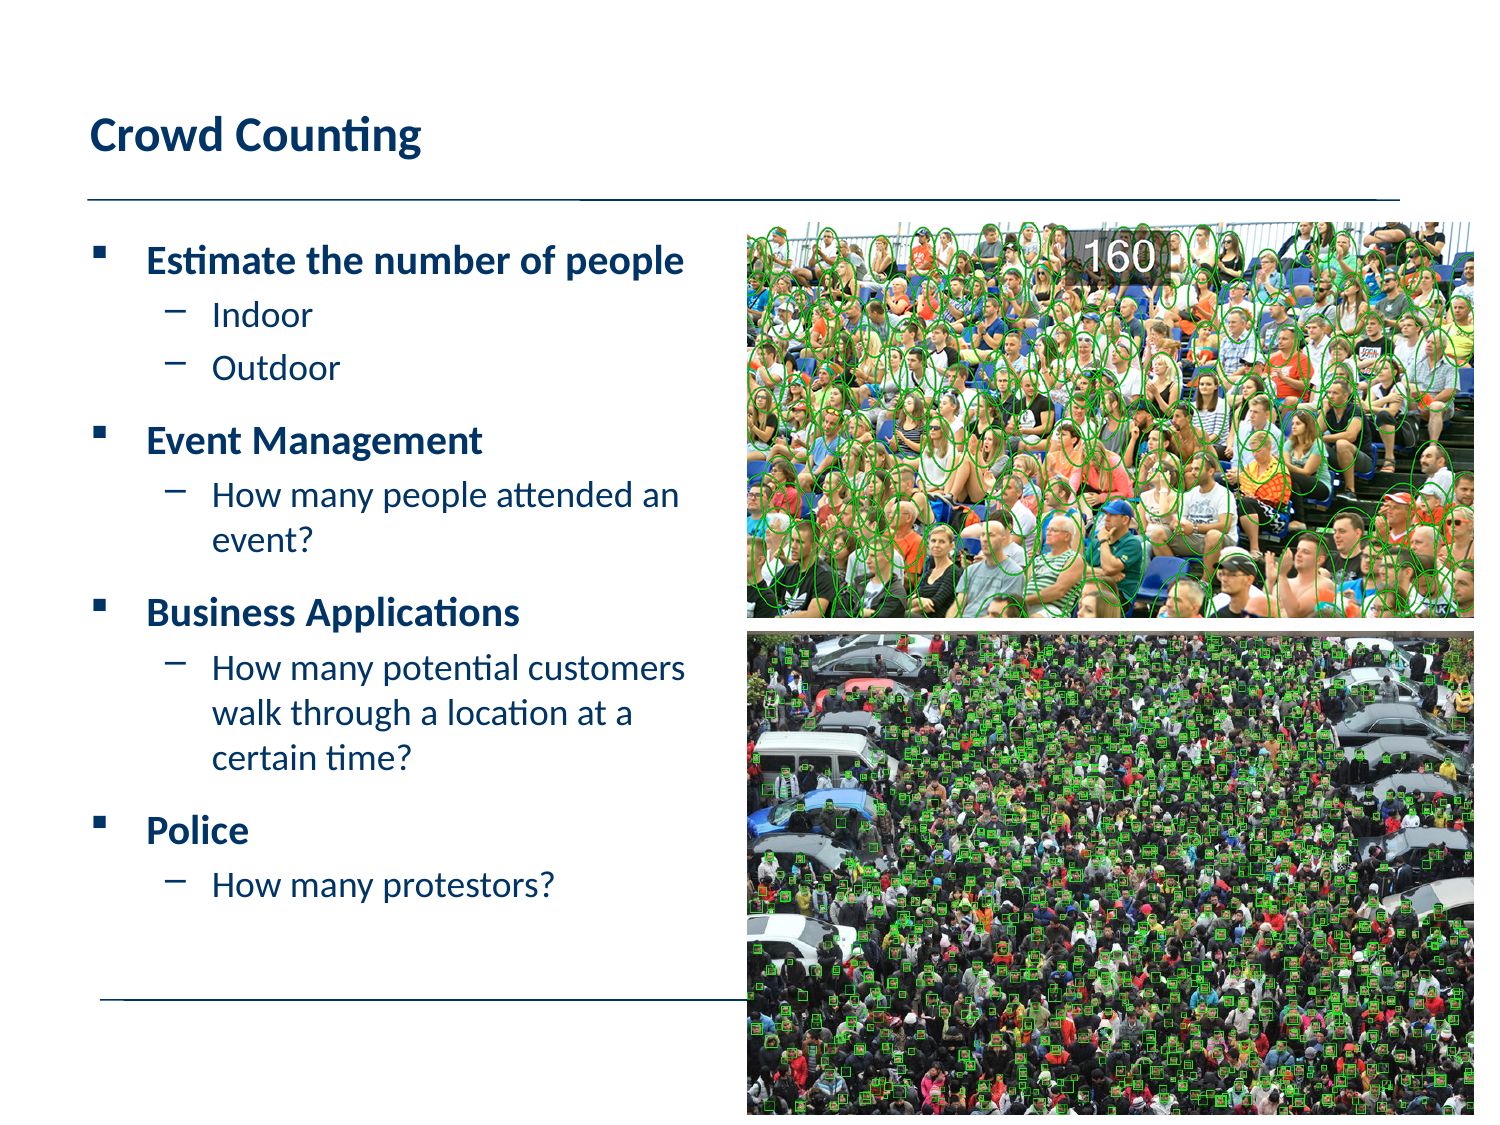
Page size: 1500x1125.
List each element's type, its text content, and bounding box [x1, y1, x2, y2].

list Estimate the number of people Indoor Outdoor Event Management How many people attended an event? Business Applications How many potential customers walk through a location at a certain time? Police How many protestors? [75, 224, 715, 1005]
picture [746, 222, 1475, 618]
title Crowd Counting [75, 37, 1425, 225]
picture [746, 630, 1475, 1116]
